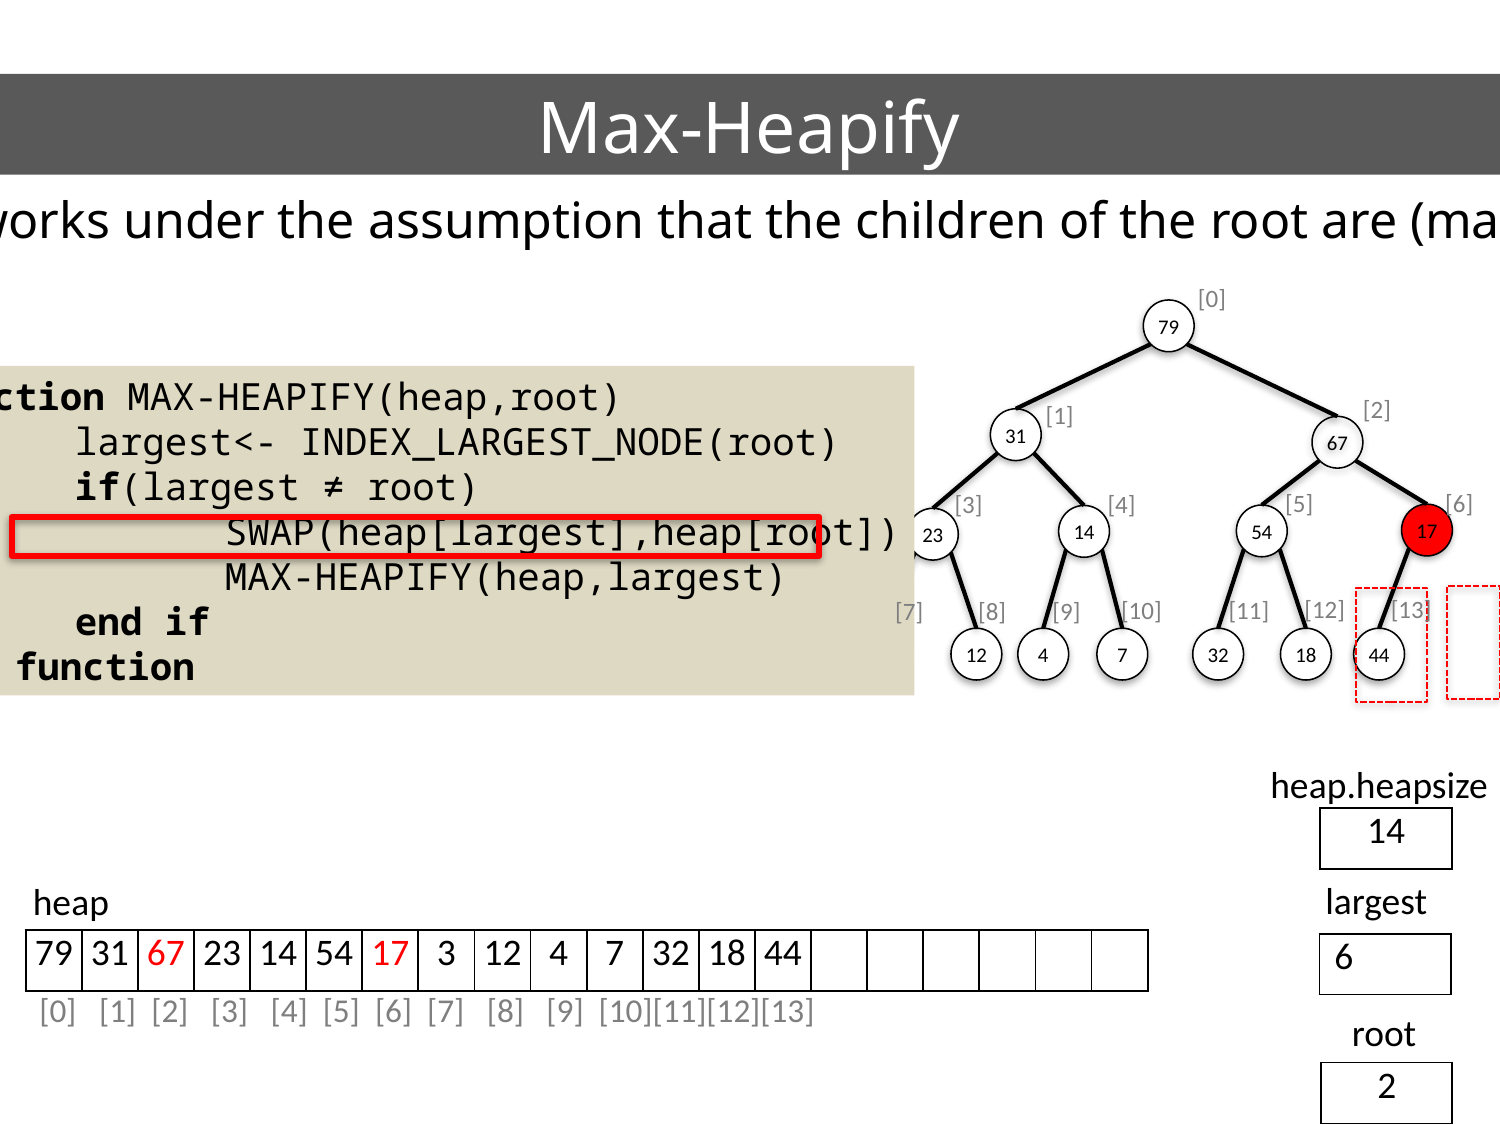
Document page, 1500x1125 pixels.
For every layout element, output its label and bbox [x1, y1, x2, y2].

text_box [24, 981, 838, 1037]
table_header [756, 931, 810, 981]
table_header [1036, 931, 1091, 990]
table_header [868, 931, 922, 990]
table_header [1321, 814, 1451, 868]
table_header [363, 931, 417, 981]
text_box [1310, 869, 1472, 929]
table_header [1322, 1063, 1451, 1123]
table_header [588, 931, 642, 981]
table_header [27, 931, 81, 981]
table_header [1320, 935, 1450, 994]
table_header [644, 931, 698, 981]
table_header [531, 931, 586, 981]
table_header [251, 931, 305, 981]
table_header [195, 931, 249, 981]
text_box [1255, 753, 1500, 814]
text_box [1337, 1001, 1456, 1062]
text_box [0, 73, 1500, 175]
text_box [0, 181, 1500, 257]
text_box [18, 870, 125, 931]
table_header [139, 931, 193, 981]
table_header [980, 931, 1035, 990]
table_header [700, 931, 754, 981]
table_header [475, 931, 530, 981]
text_box [0, 274, 1500, 702]
table_header [307, 931, 361, 981]
table_header [1092, 931, 1147, 990]
table_header [419, 931, 474, 981]
table_header [812, 931, 866, 990]
table_header [83, 931, 137, 981]
table_header [924, 931, 978, 990]
